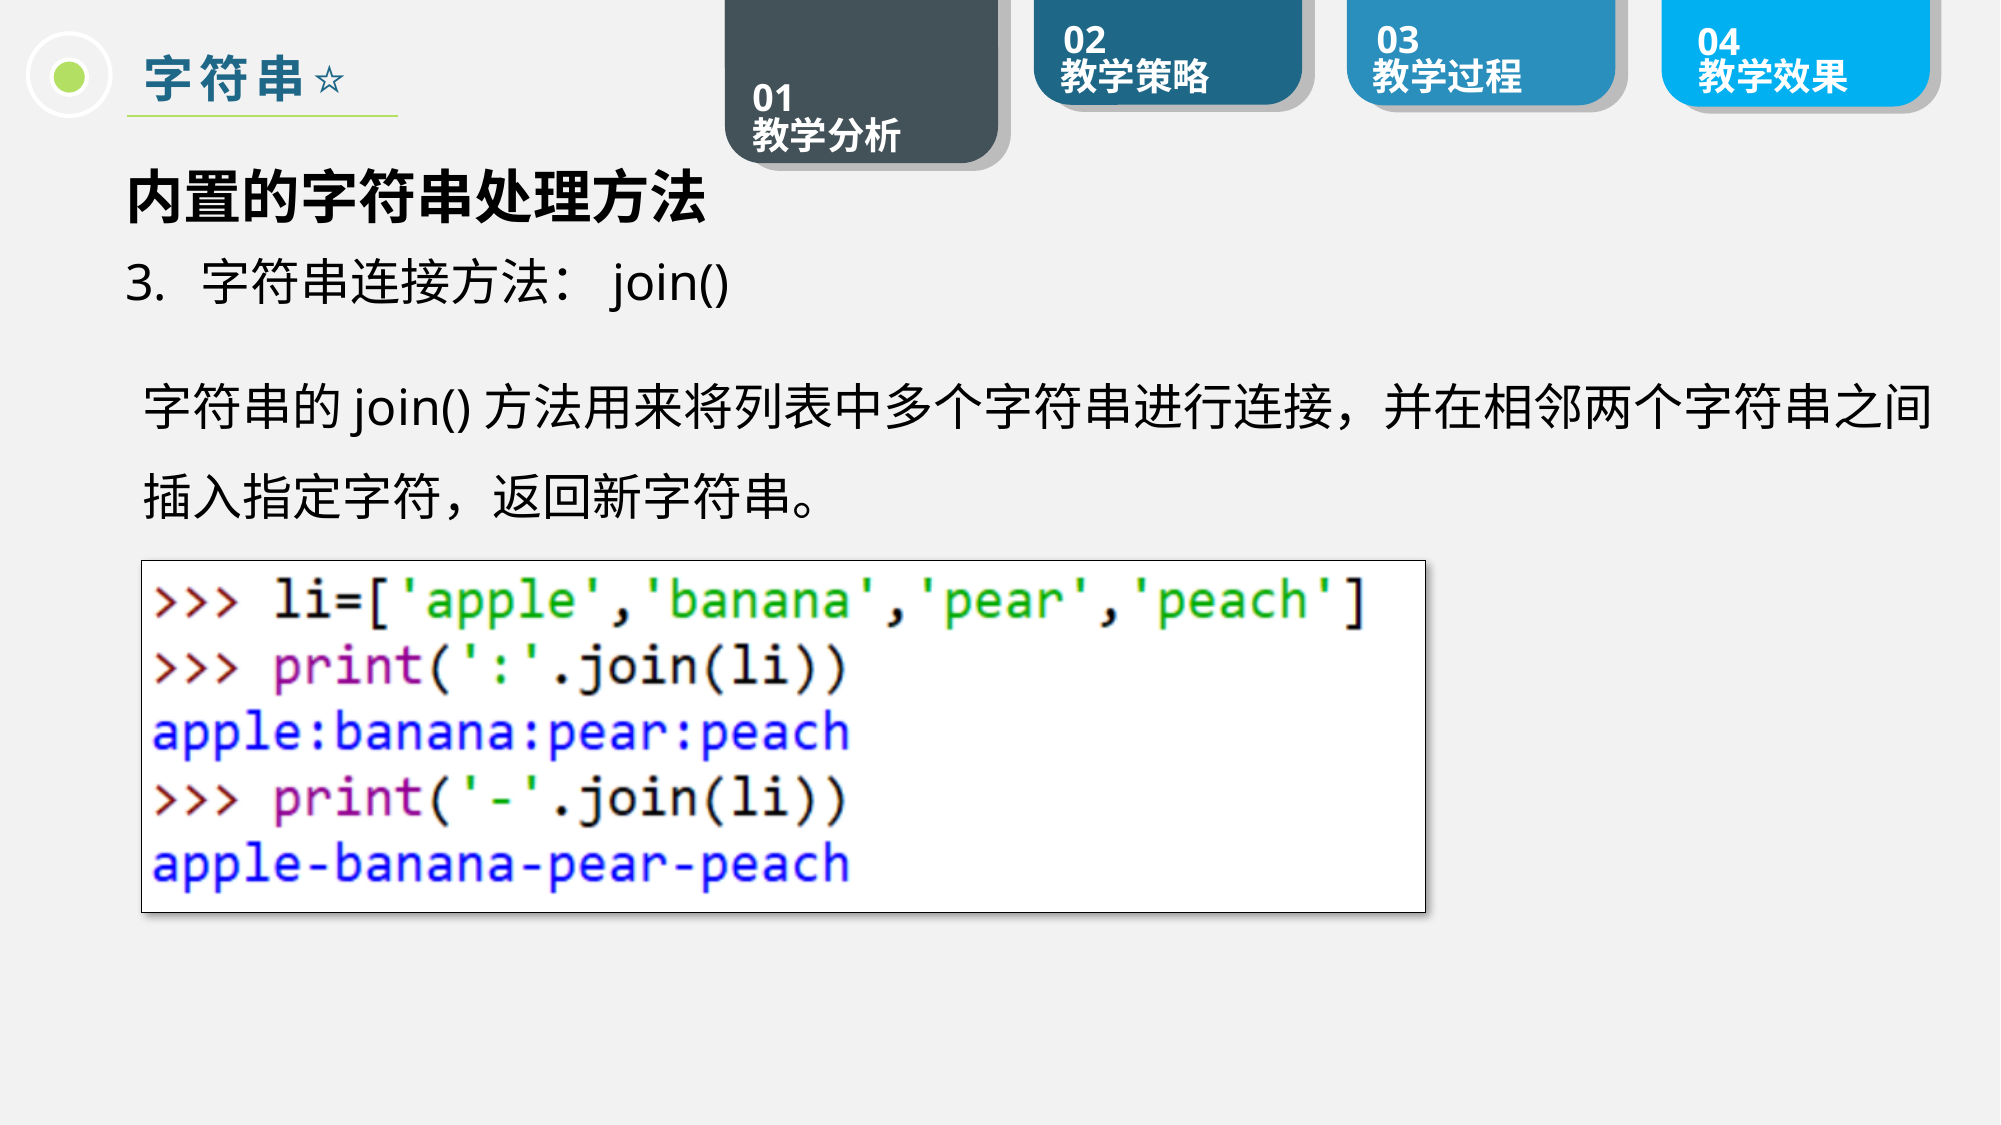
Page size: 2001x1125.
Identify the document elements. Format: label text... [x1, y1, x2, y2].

text_box 字符串的join()方法用来将列表中多个字符串进行连接，并在相邻两个字符串之间插入指定字符，返回新字符串。 [127, 338, 1992, 533]
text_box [27, 33, 111, 117]
text_box 字符串连接方法：join() [110, 242, 1934, 318]
text_box 字符串⭐️ [128, 40, 1155, 115]
picture [141, 560, 1427, 913]
text_box 内置的字符串处理方法 [110, 118, 2000, 238]
